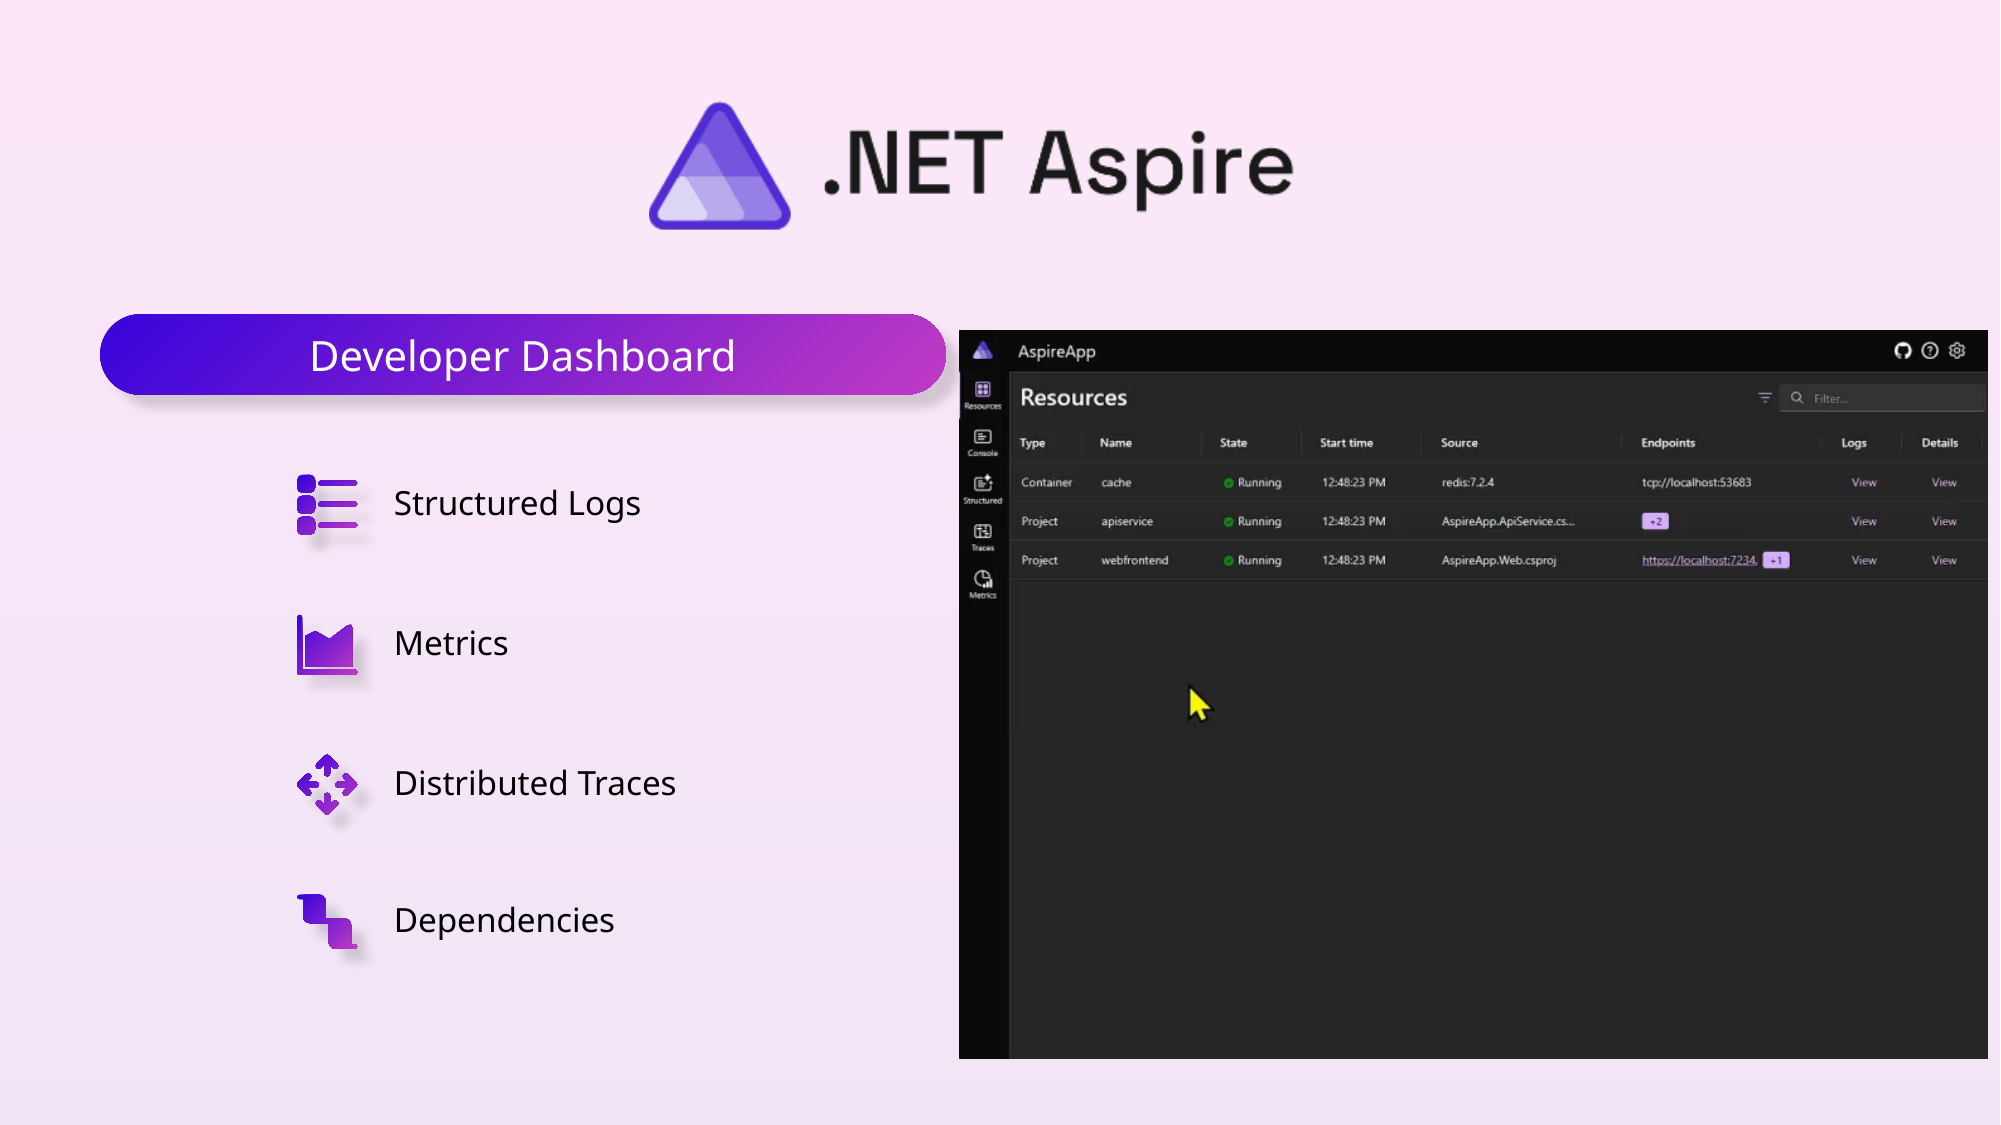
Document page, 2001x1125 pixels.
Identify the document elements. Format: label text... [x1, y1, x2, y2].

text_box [296, 474, 750, 950]
text_box Developer Dashboard [100, 314, 946, 395]
picture [648, 82, 1352, 272]
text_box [958, 329, 1989, 1060]
